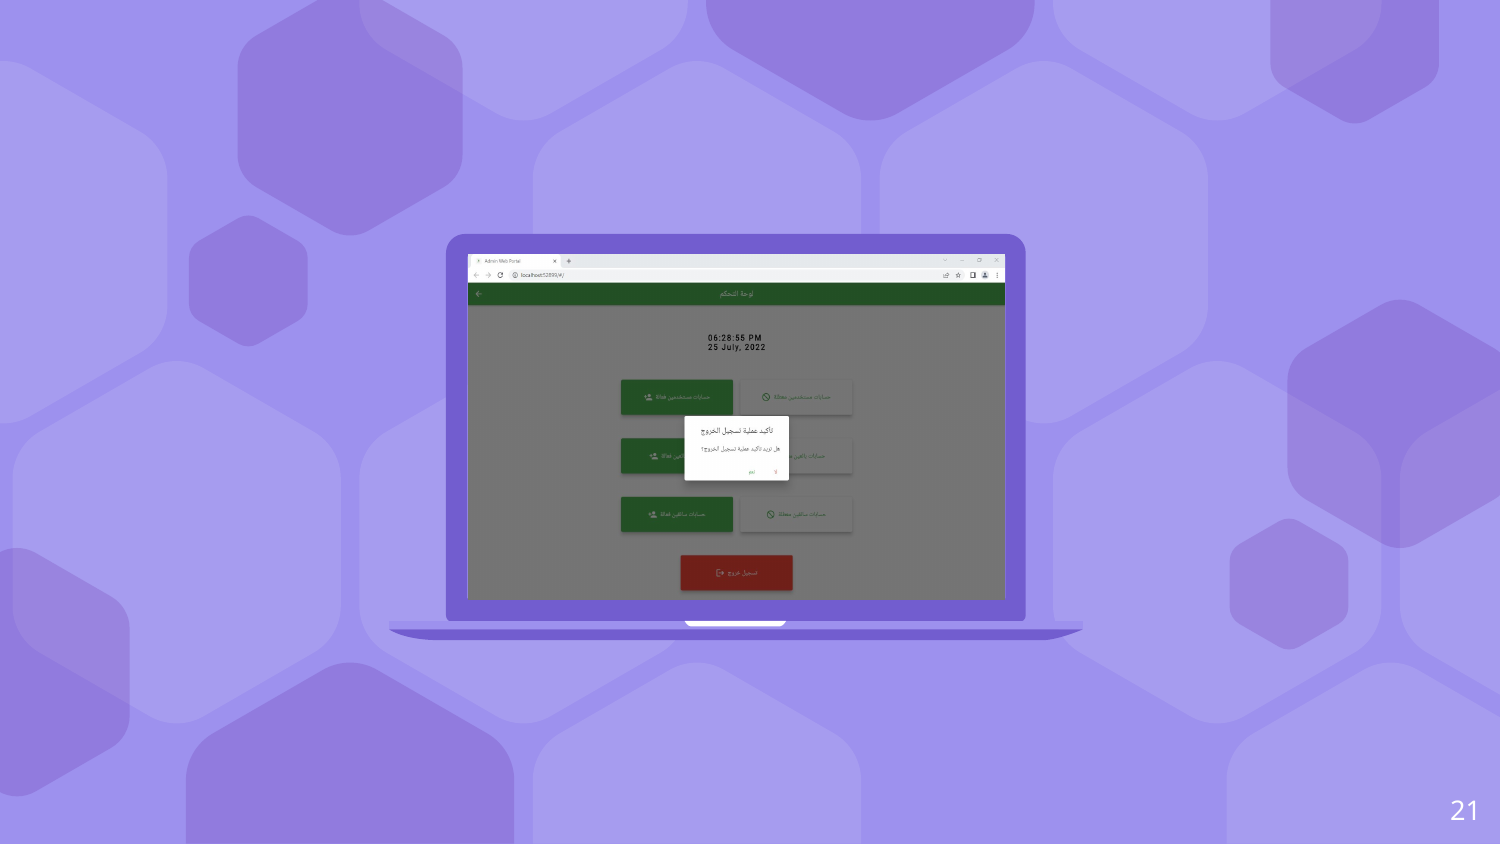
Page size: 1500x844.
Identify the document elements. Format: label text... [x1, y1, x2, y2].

picture [467, 254, 1006, 601]
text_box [389, 233, 1083, 641]
slide_number 21 [1391, 779, 1482, 844]
